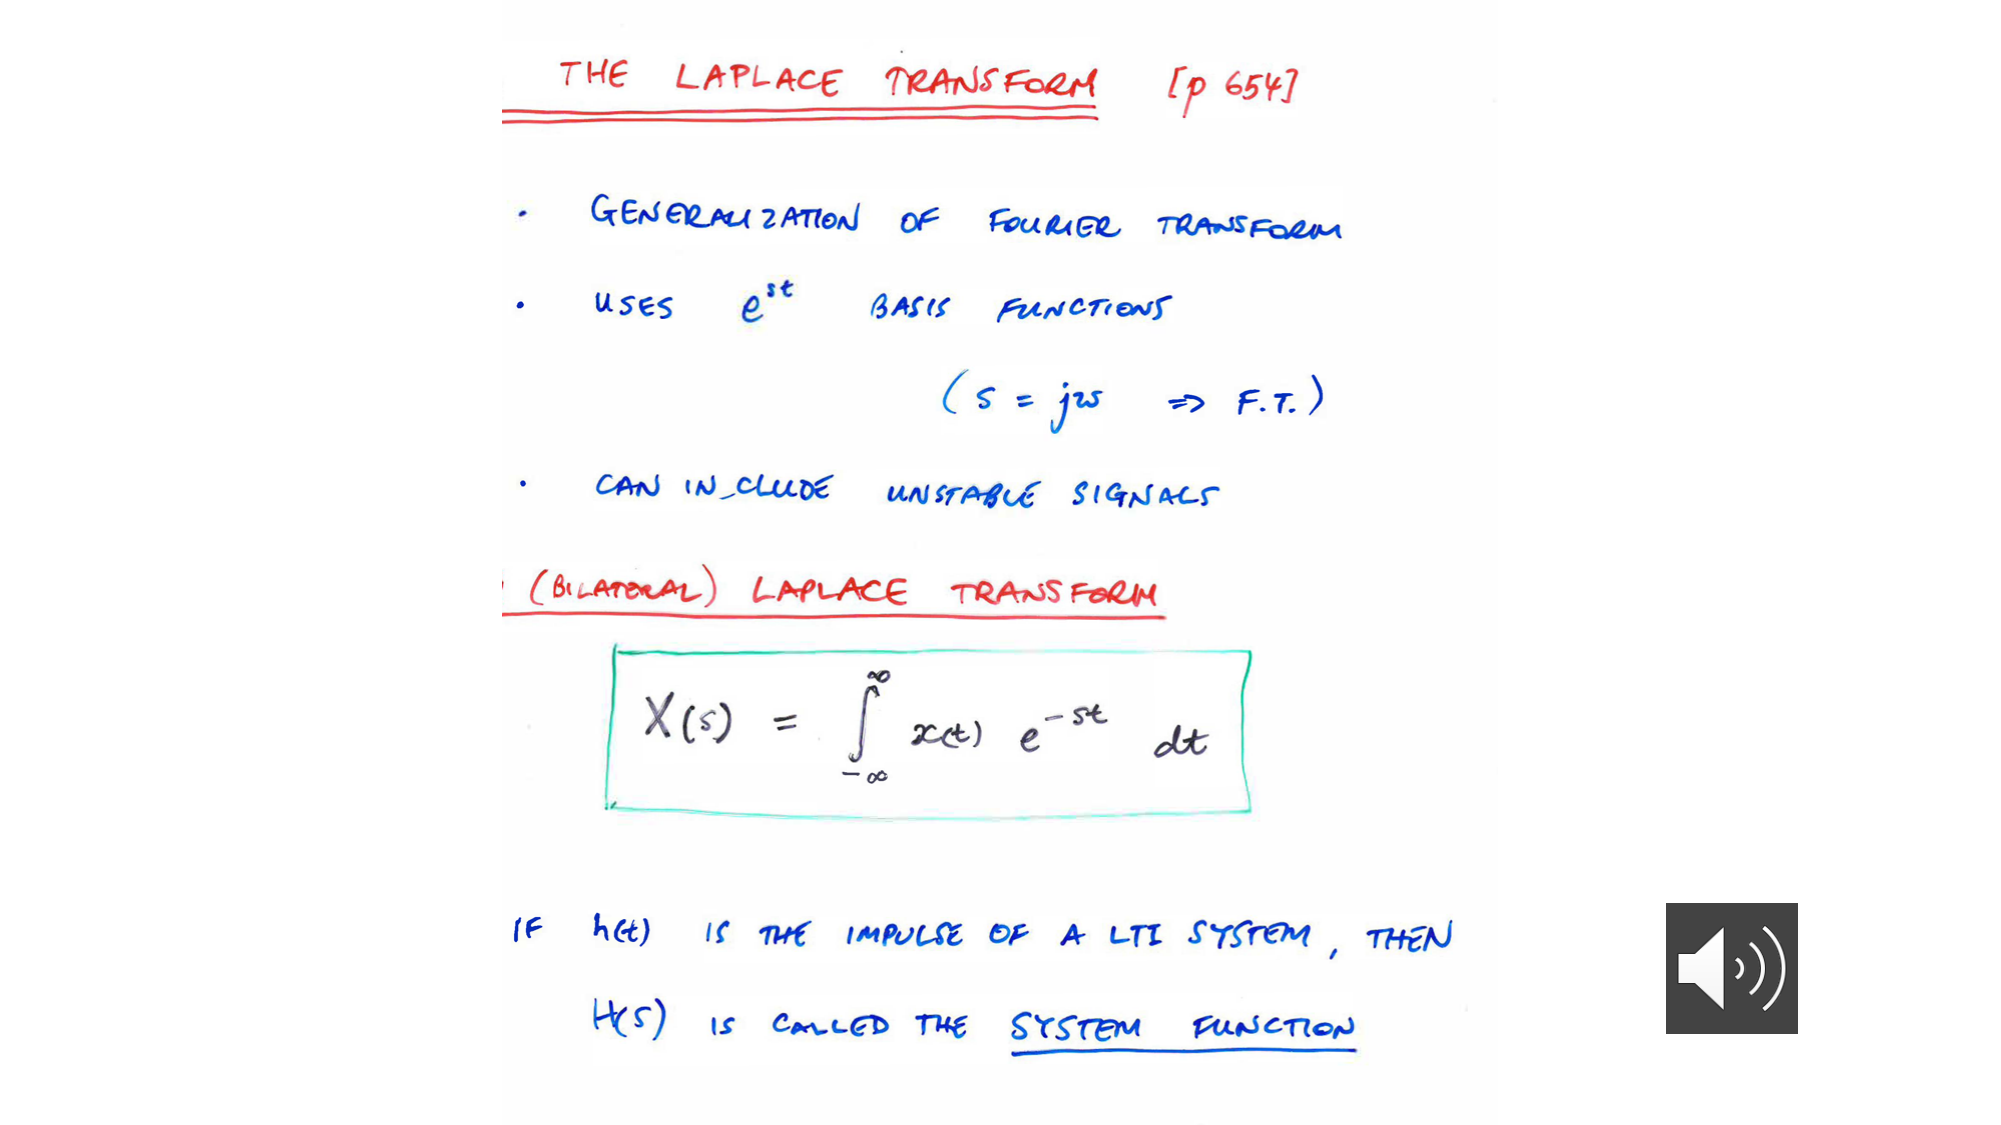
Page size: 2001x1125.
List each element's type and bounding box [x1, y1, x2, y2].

picture [502, 0, 1498, 1125]
picture [1665, 901, 1799, 1036]
